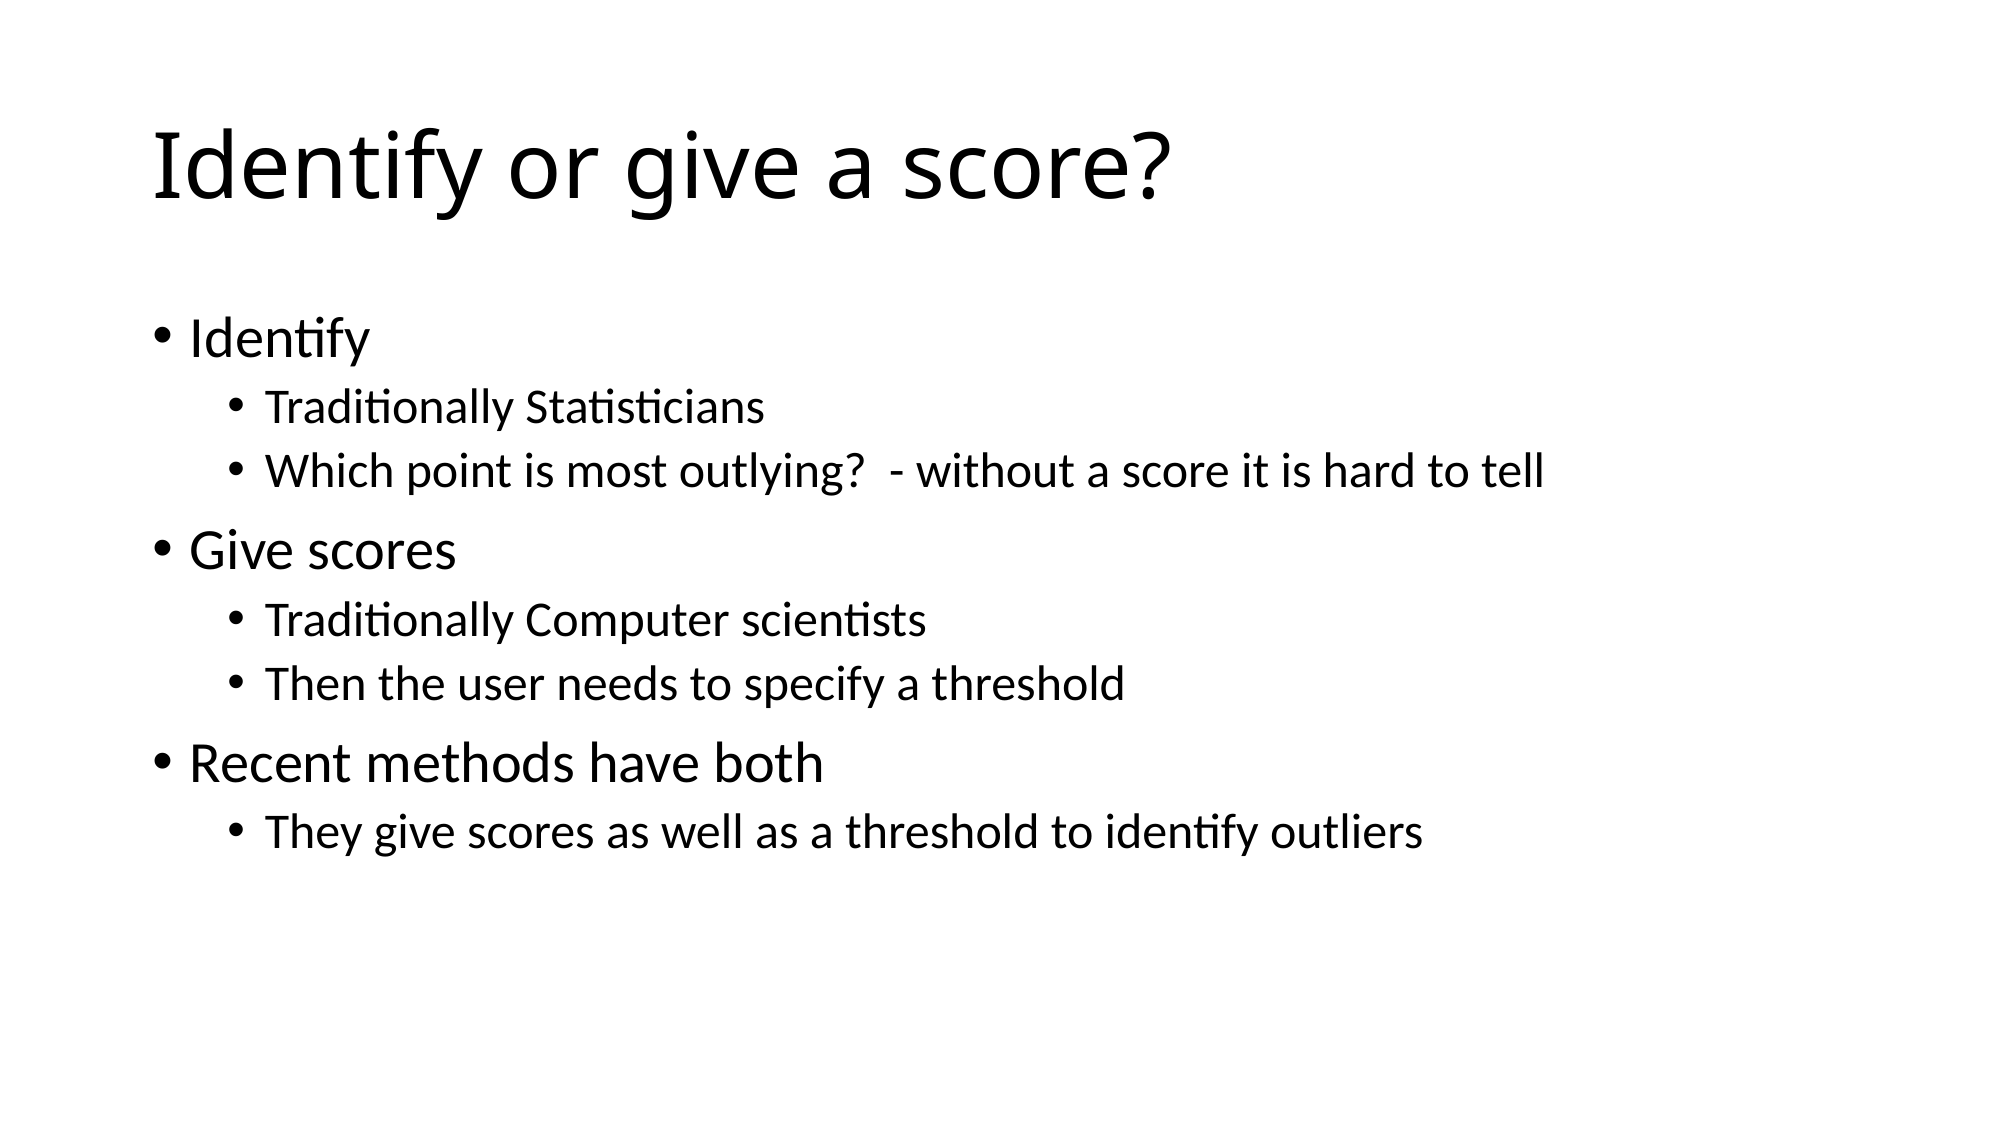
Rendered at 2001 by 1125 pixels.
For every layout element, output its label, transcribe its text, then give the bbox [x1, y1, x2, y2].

title Identify or give a score? [137, 59, 1863, 278]
list Identify Traditionally Statisticians Which point is most outlying? - without a score it is hard to tell Give scores Traditionally Computer scientists Then the user needs to specify a threshold Recent methods have both They give scores as well as a threshold to identify outliers [137, 299, 1863, 1014]
